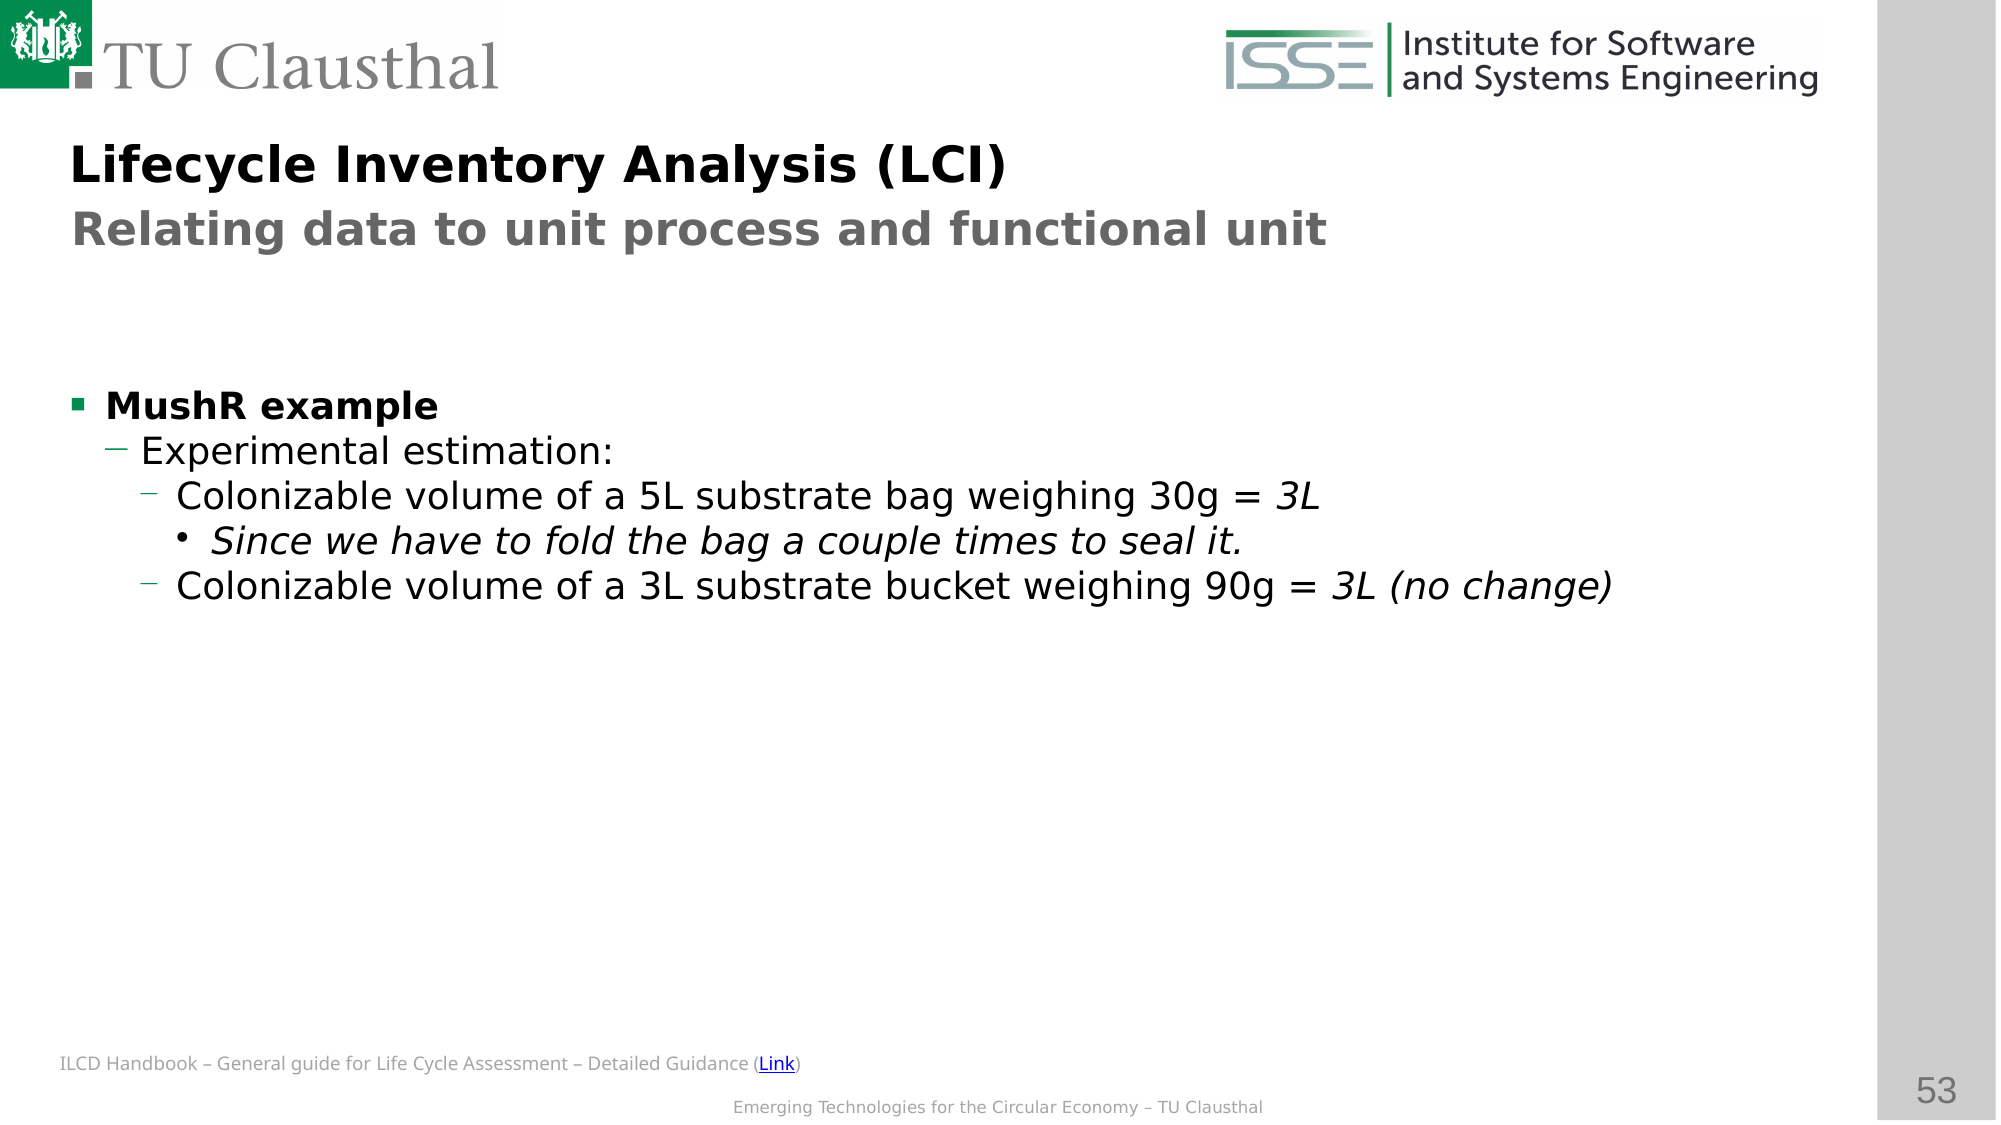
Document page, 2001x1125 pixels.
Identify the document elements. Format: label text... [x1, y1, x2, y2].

picture [0, 0, 498, 89]
text_box Relating data to unit process and functional unit [70, 188, 1767, 267]
text_box ILCD Handbook – General guide for Life Cycle Assessment – Detailed Guidance (Link) [45, 1043, 1836, 1085]
text_box Lifecycle Inventory Analysis (LCI) [55, 125, 1816, 205]
text_box MushR example Experimental estimation: Colonizable volume of a 5L substrate bag weighing 30g = 3L Since we have to fold the bag a couple times to seal it. Colonizable volume of a 3L substrate bucket weighing 90g = 3L (no change) [55, 374, 1837, 1031]
picture [1218, 22, 1823, 103]
